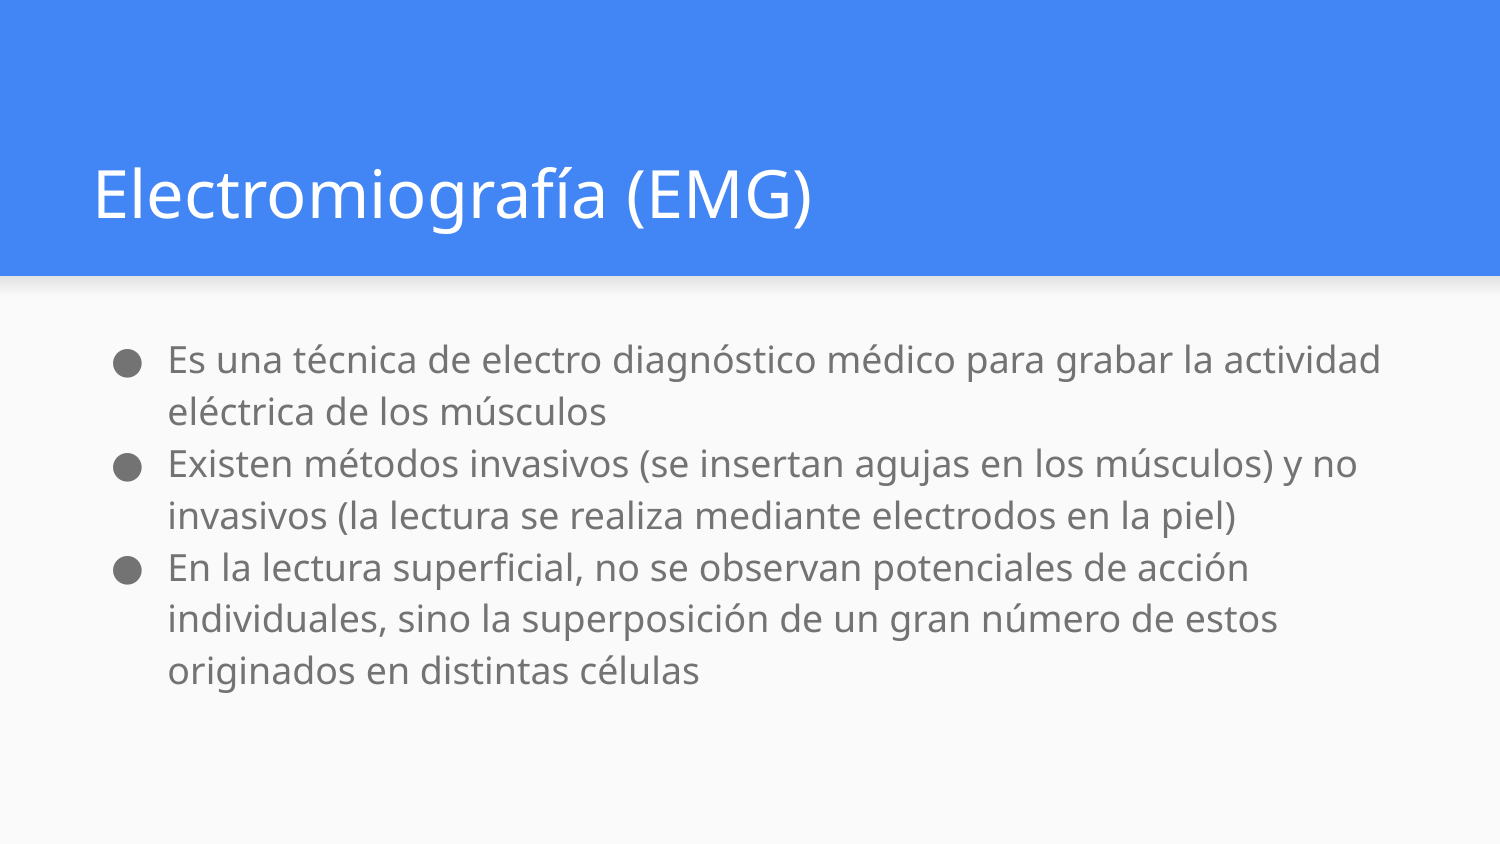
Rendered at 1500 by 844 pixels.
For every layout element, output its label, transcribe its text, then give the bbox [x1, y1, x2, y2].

list Es una técnica de electro diagnóstico médico para grabar la actividad eléctrica de los músculos Existen métodos invasivos (se insertan agujas en los músculos) y no invasivos (la lectura se realiza mediante electrodos en la piel) En la lectura superficial, no se observan potenciales de acción individuales, sino la superposición de un gran número de estos originados en distintas células [77, 314, 1427, 760]
title Electromiografía (EMG) [77, 121, 1427, 248]
